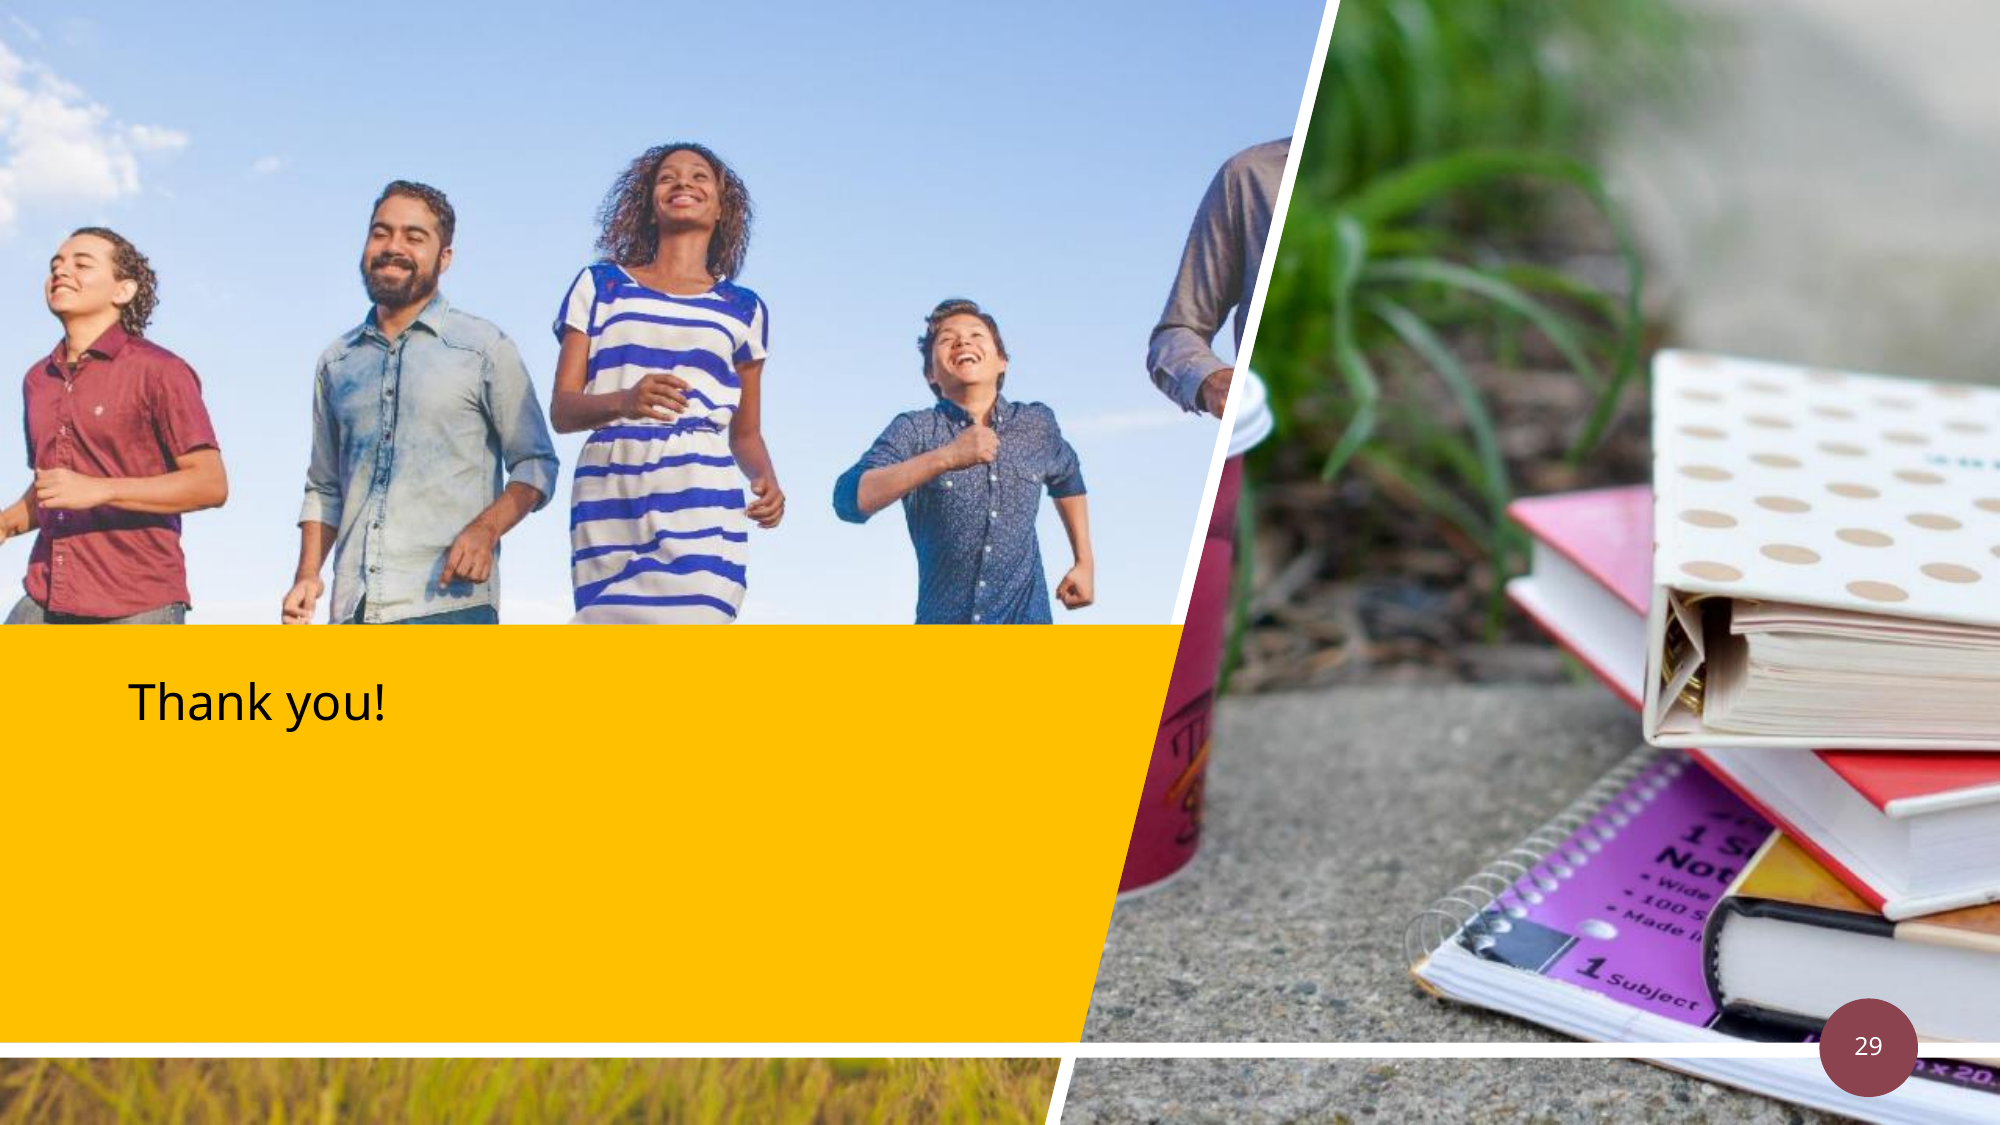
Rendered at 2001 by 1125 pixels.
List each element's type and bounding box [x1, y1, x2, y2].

picture [0, 0, 2000, 1125]
text_box [0, 624, 1060, 1043]
